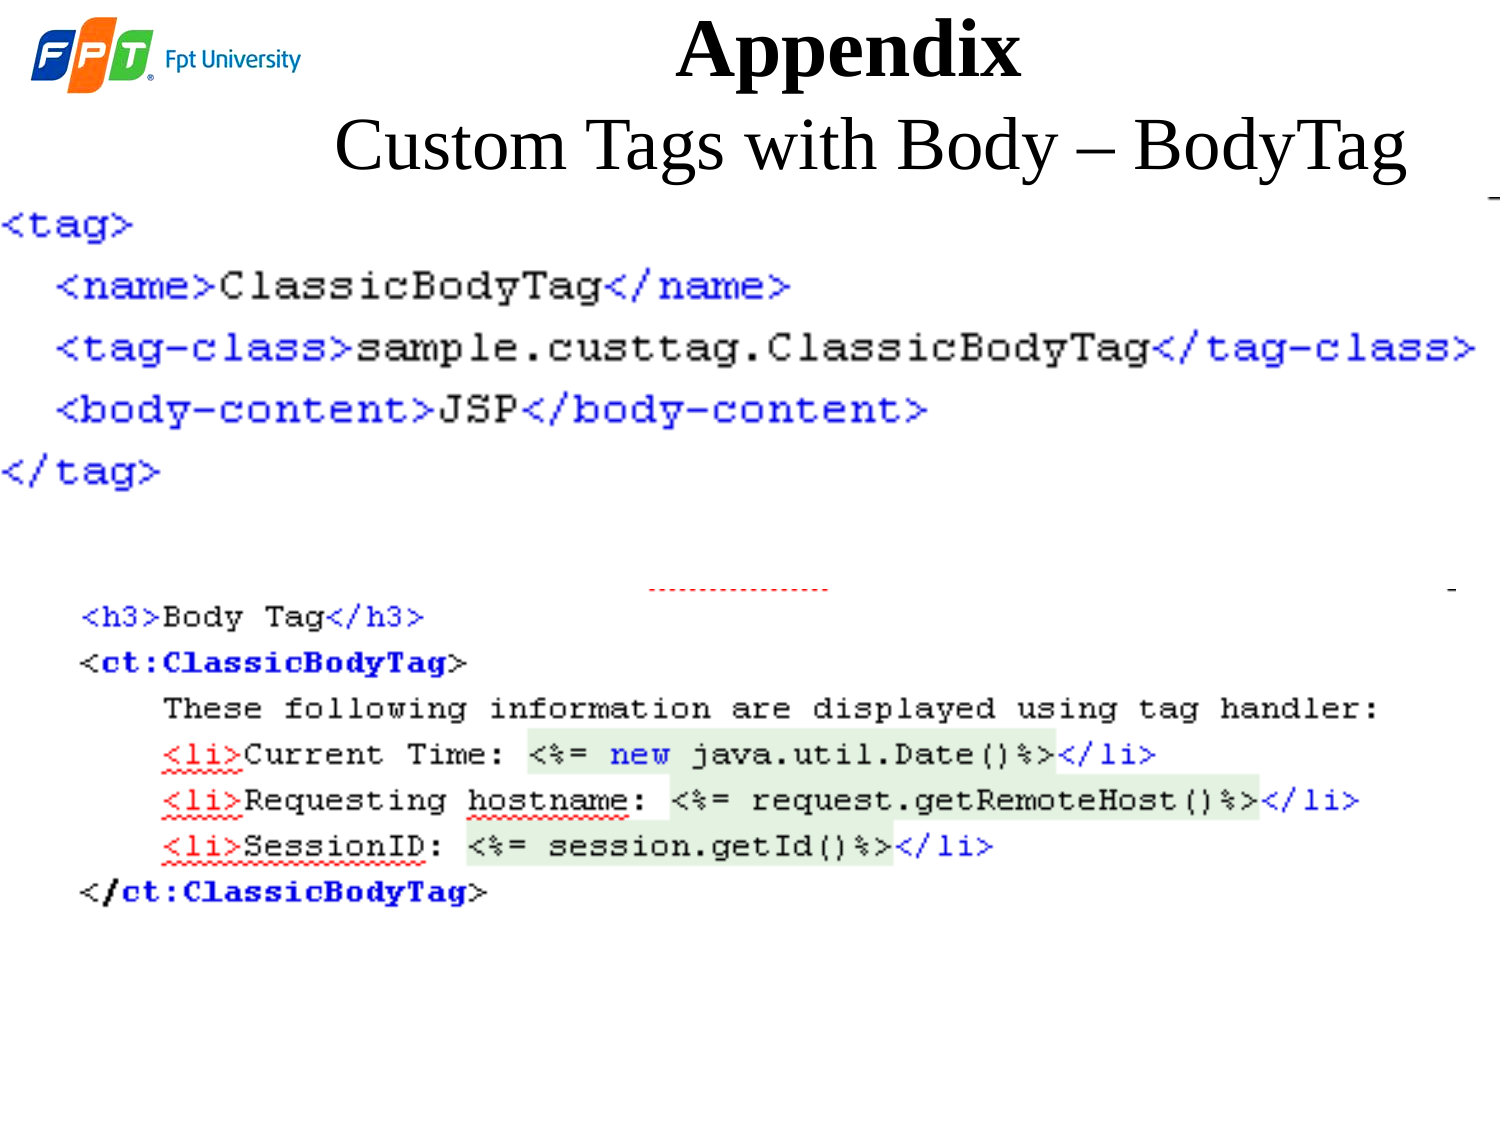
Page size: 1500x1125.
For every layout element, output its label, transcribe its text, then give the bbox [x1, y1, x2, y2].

picture [0, 0, 217, 122]
picture [58, 589, 1456, 915]
picture [0, 197, 1500, 499]
title Appendix Custom Tags with Body – BodyTag [217, 0, 1500, 196]
